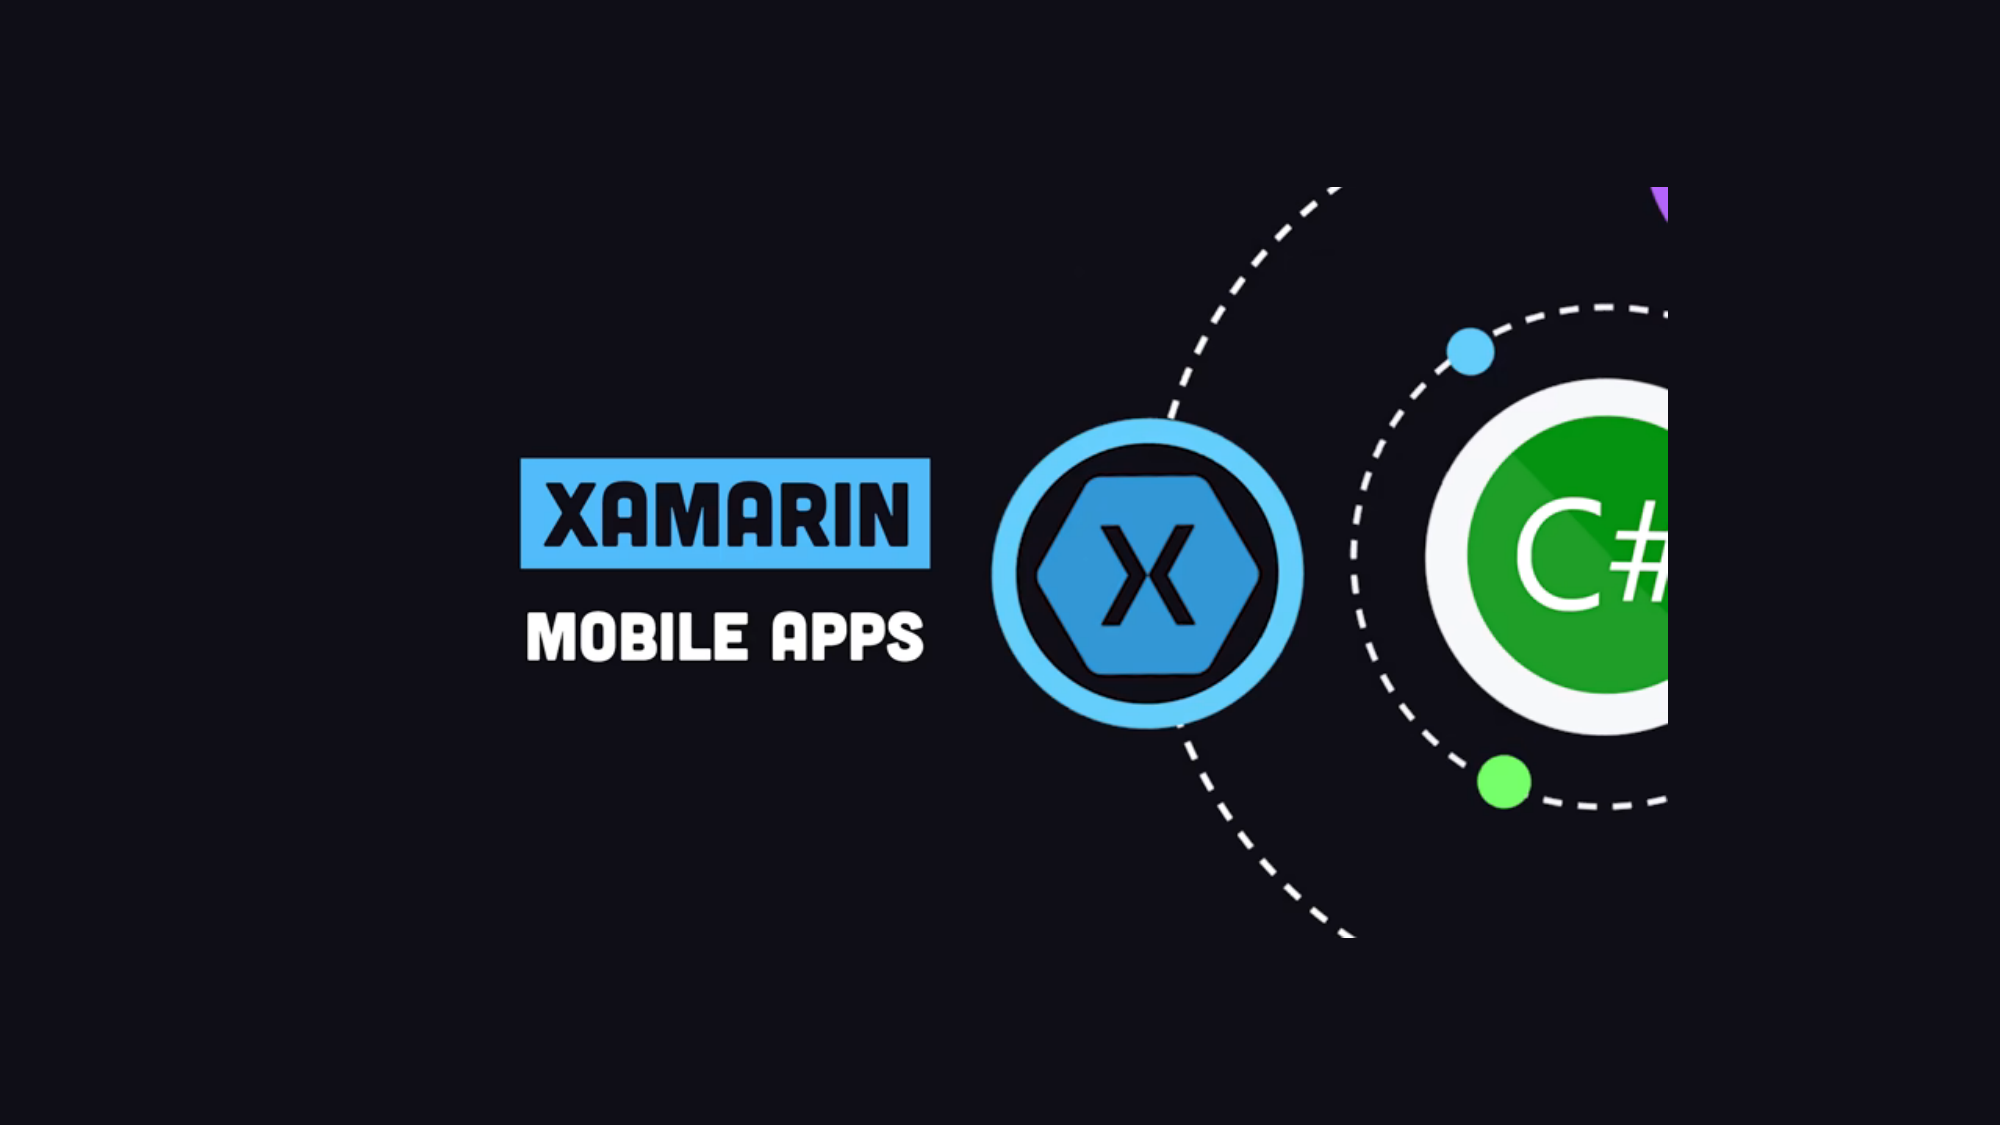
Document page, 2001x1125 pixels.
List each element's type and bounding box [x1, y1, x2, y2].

picture [332, 187, 1668, 938]
